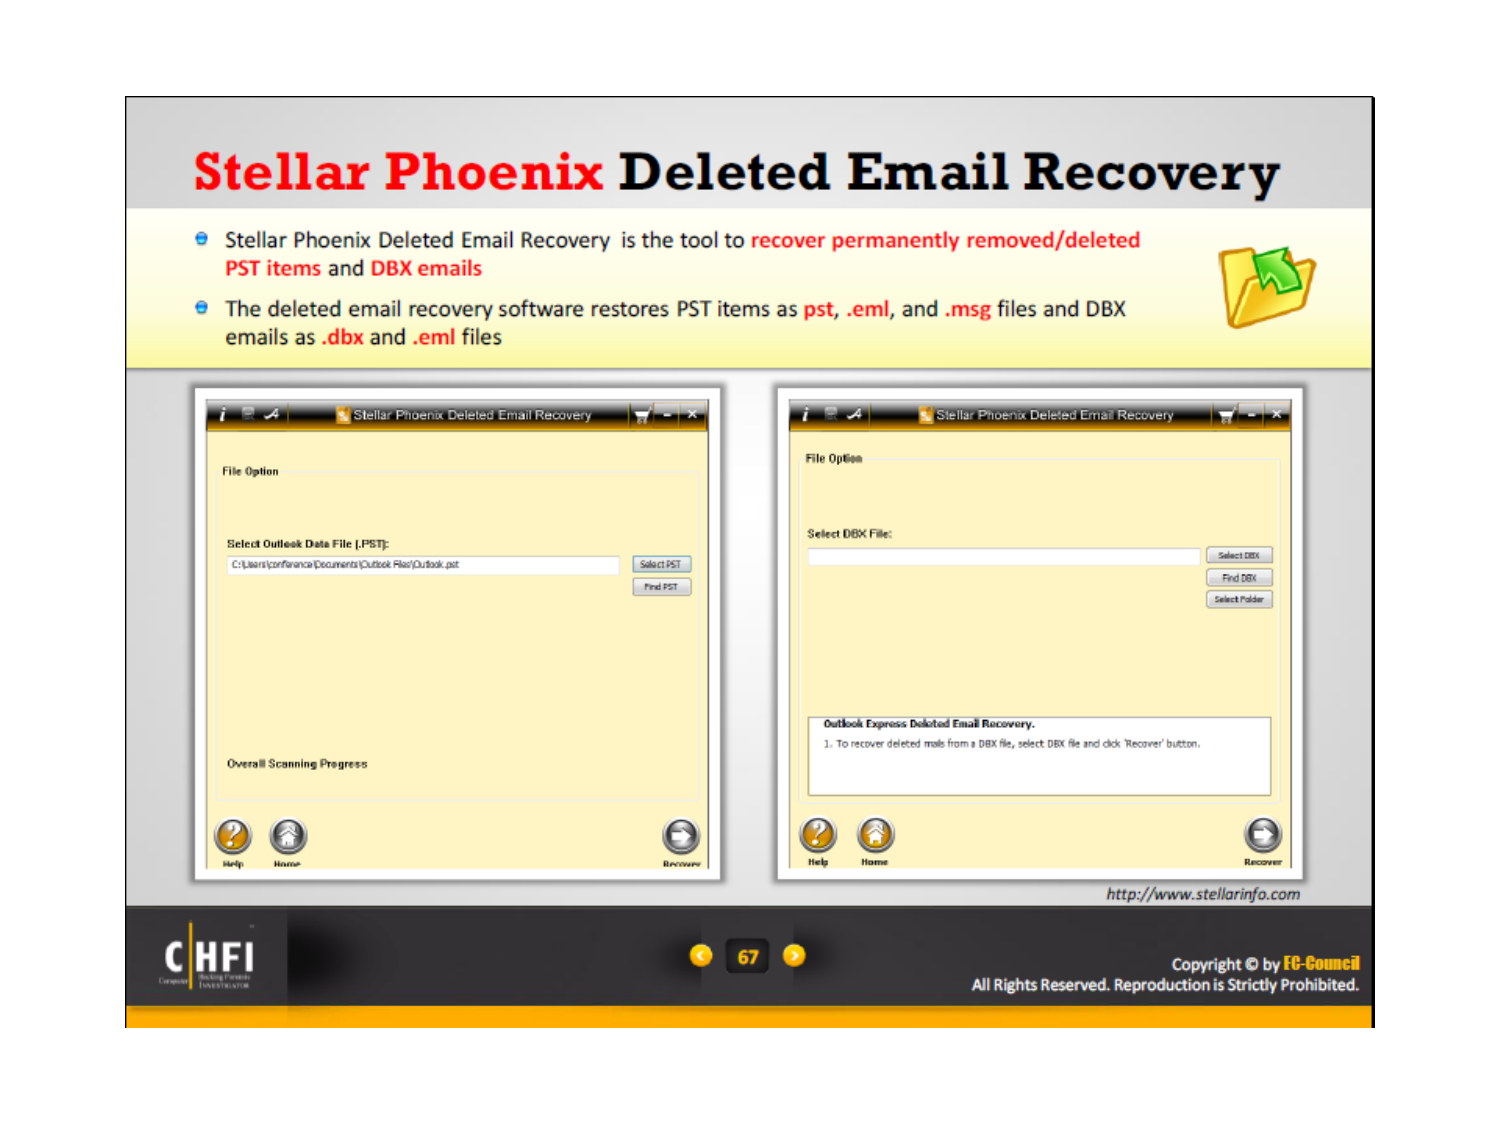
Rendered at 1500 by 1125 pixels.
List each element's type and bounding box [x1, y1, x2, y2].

picture [124, 96, 1376, 1029]
